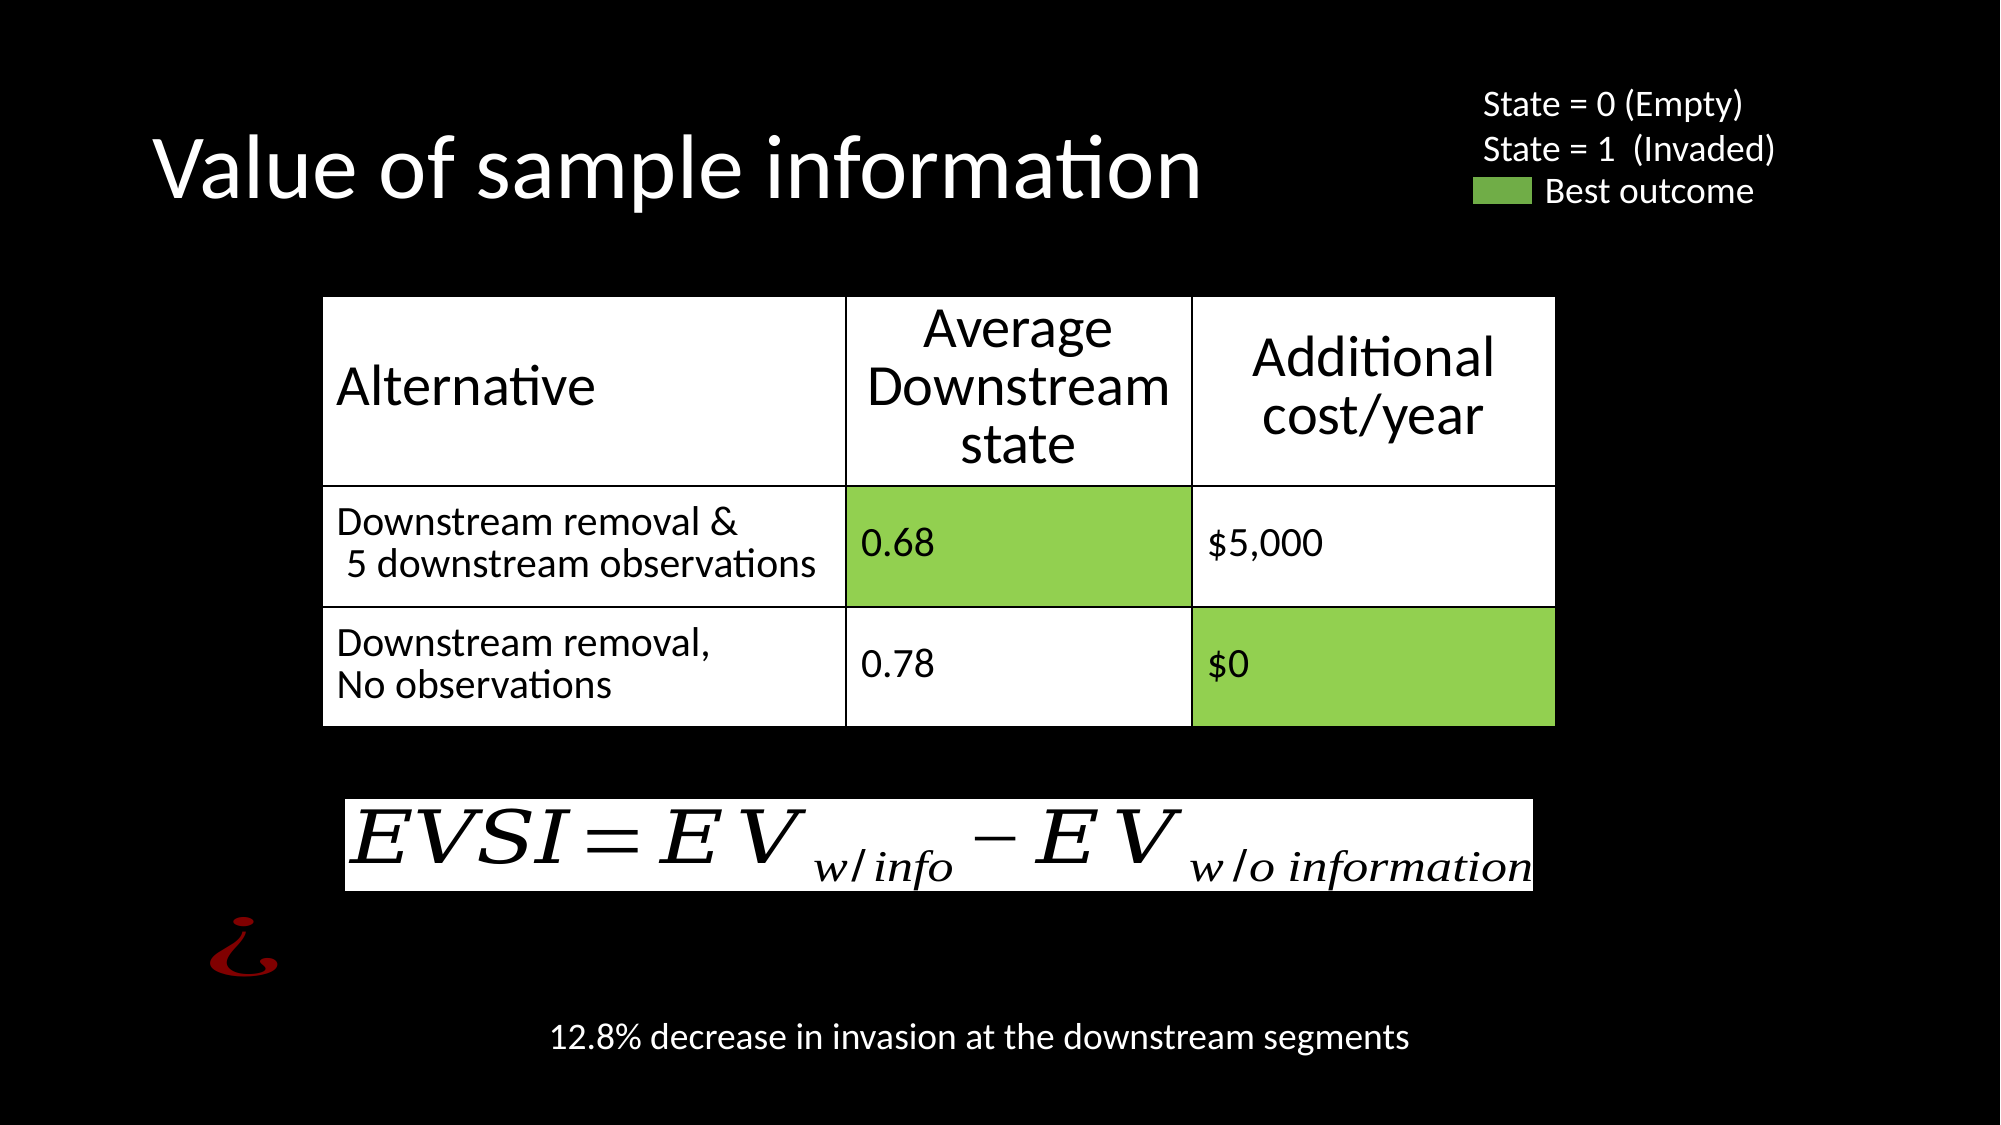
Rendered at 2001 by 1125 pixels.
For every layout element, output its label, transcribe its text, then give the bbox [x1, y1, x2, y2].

table_cell $0 [1193, 608, 1555, 726]
table_cell Downstream removal, No observations [323, 608, 845, 726]
table_header Alternative [323, 297, 845, 485]
text_box State = 0 (Empty) State = 1 (Invaded) [1468, 71, 1803, 177]
table_cell $5,000 [1193, 487, 1555, 606]
table_header Additional cost/year [1193, 297, 1555, 485]
table_cell Downstream removal & 5 downstream observations [323, 487, 845, 606]
text_box 12.8% decrease in invasion at the downstream segments [533, 1004, 1534, 1065]
table_cell 0.68 [847, 487, 1191, 606]
table_header Average Downstream state [847, 297, 1191, 485]
table_cell 0.78 [847, 608, 1191, 726]
text_box Best outcome [1530, 158, 1790, 219]
title Value of sample information [137, 59, 1863, 278]
text_box [1471, 176, 1530, 206]
